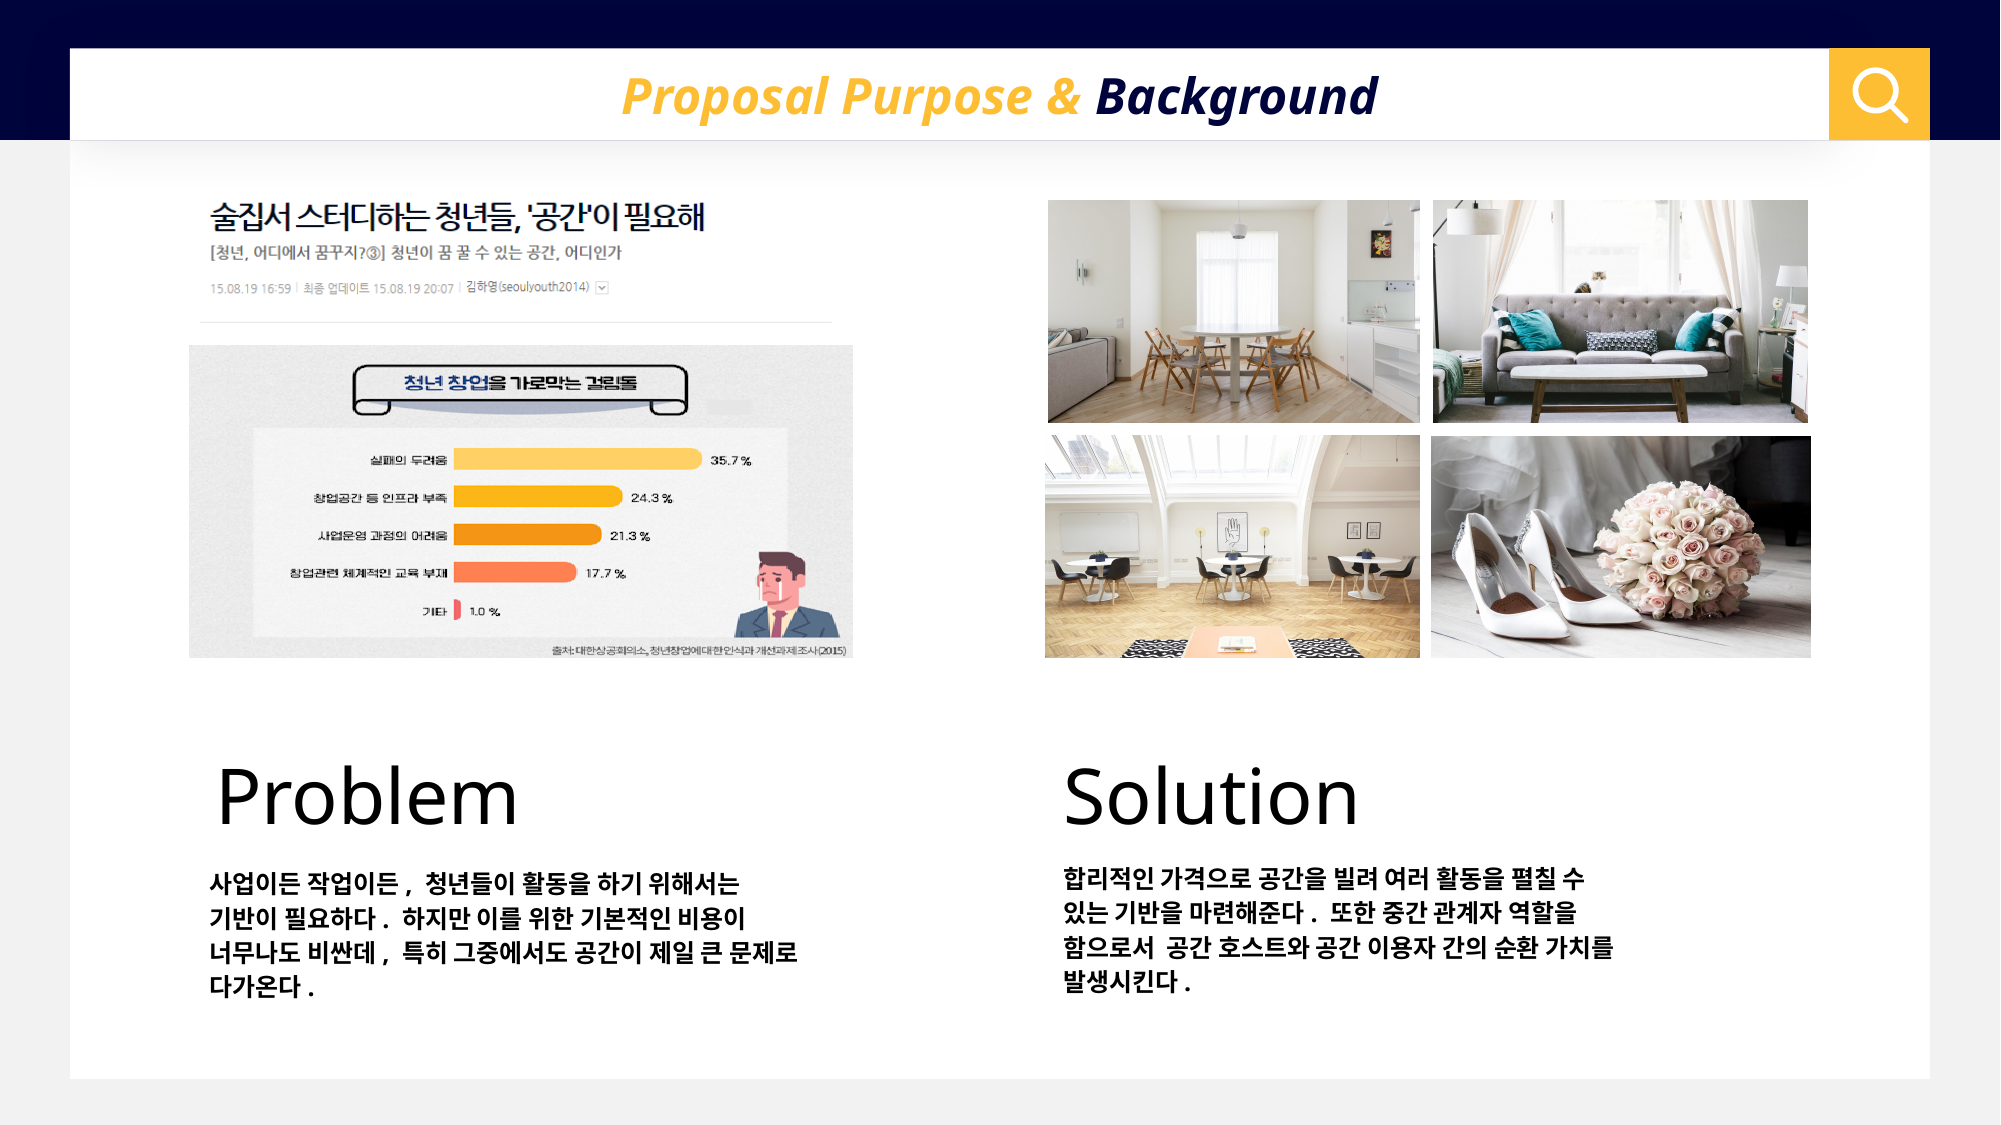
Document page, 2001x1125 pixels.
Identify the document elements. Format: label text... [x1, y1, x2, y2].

text_box [0, 140, 2000, 1125]
text_box 합리적인 가격으로 공간을 빌려 여러 활동을 펼칠 수 있는 기반을 마련해준다. 또한 중간 관계자 역할을 함으로서 공간 호스트와 공간 이용자 간의 순환 가치를 발생시킨다. [1048, 844, 1639, 1012]
subtitle 사업이든 작업이든, 청년들이 활동을 하기 위해서는 기반이 필요하다. 하지만 이를 위한 기본적인 비용이 너무나도 비싼데, 특히 그중에서도 공간이 제일 큰 문제로 다가온다. [189, 844, 819, 1010]
text_box Problem [200, 718, 693, 855]
text_box Solution [1048, 718, 1541, 844]
picture [189, 345, 853, 659]
picture [1433, 200, 1809, 423]
picture [1048, 200, 1420, 423]
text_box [1828, 47, 1931, 141]
text_box [0, 0, 2000, 140]
picture [189, 189, 853, 331]
picture [1431, 435, 1811, 659]
text_box Proposal Purpose & Background [69, 48, 1826, 141]
picture [1045, 435, 1420, 659]
